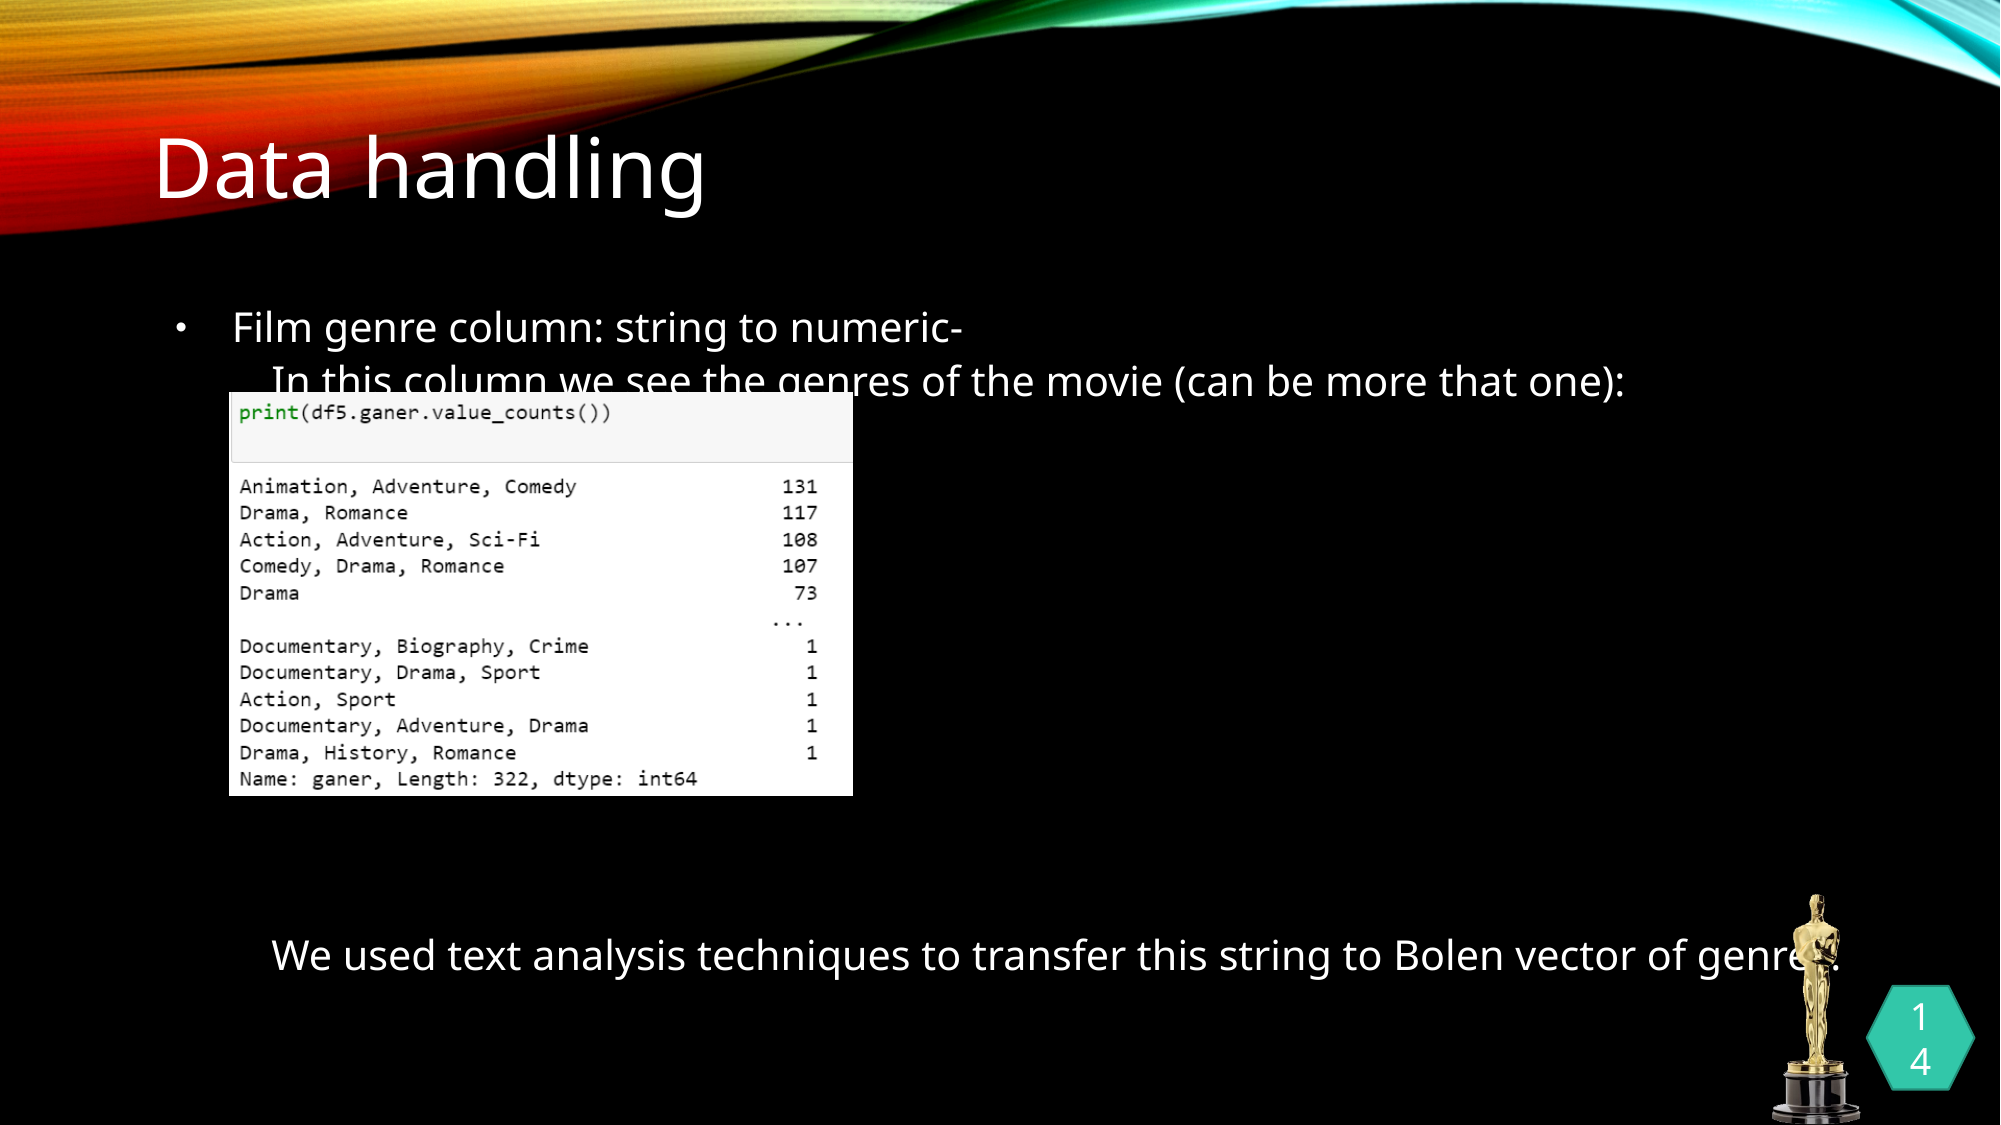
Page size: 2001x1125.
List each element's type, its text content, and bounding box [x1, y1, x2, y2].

picture [229, 392, 853, 796]
text_box 14 [1884, 985, 1975, 1090]
picture [0, 0, 2000, 237]
picture [1750, 890, 1880, 1125]
list Film genre column: string to numeric- In this column we see the genres of the movie (can be more that one): We used text analysis techniques to transfer this string to Bolen vector of genres. [137, 299, 1863, 1014]
title Data handling [137, 59, 1863, 278]
